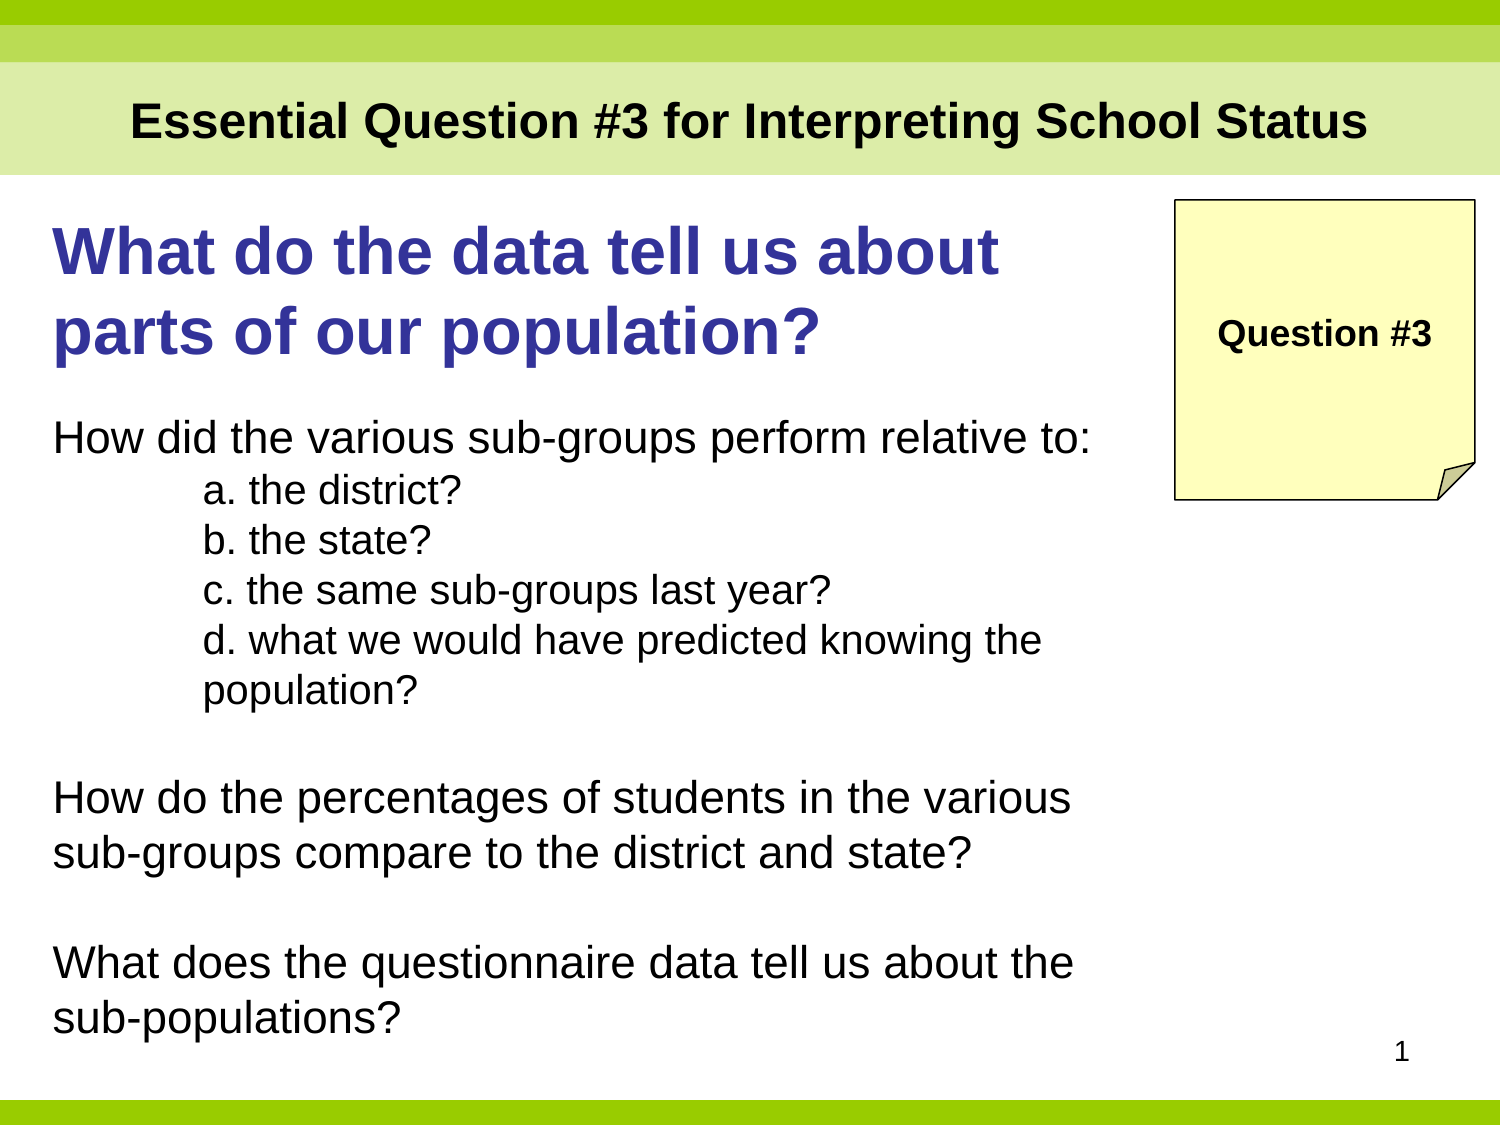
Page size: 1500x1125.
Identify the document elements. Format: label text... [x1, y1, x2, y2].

text_box What do the data tell us about parts of our population? [37, 199, 1150, 375]
slide_number ‹#› [1074, 1024, 1425, 1100]
text_box [0, 1100, 1500, 1125]
text_box Question #3 [1174, 199, 1475, 500]
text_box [0, 0, 1500, 176]
text_box How did the various sub-groups perform relative to: a. the district? b. the state? c. the same sub-groups last year? d. what we would have predicted knowing the population? How do the percentages of students in the various sub-groups compare to the district and state? What does the questionnaire data tell us about the sub-populations? [37, 399, 1138, 1050]
